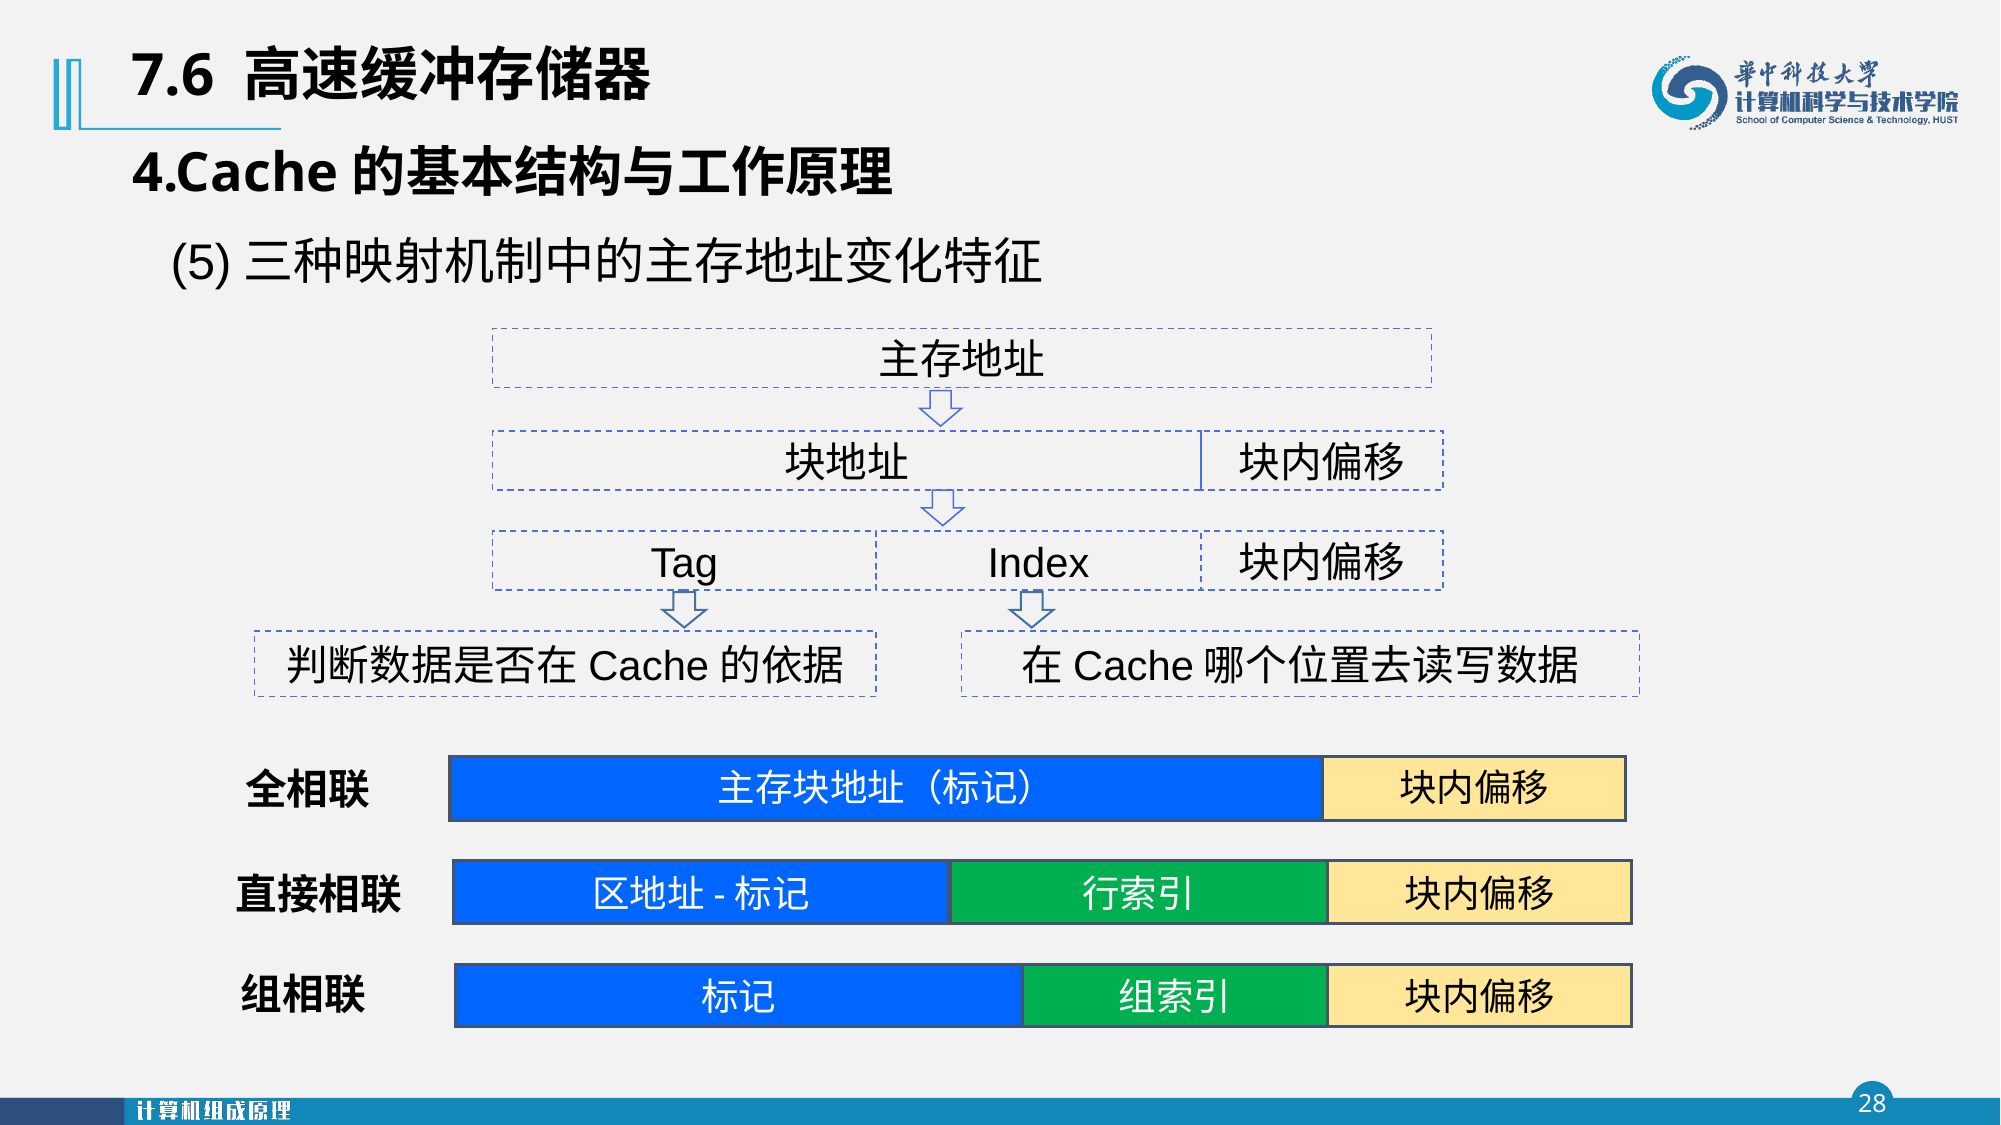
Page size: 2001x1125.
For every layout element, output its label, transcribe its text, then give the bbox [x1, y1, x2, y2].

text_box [492, 490, 1444, 591]
picture [1652, 56, 1958, 130]
text_box [1007, 591, 1057, 629]
text_box 判断数据是否在Cache的依据 [254, 630, 877, 697]
text_box 全相联 [230, 755, 424, 820]
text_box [453, 860, 1632, 924]
text_box 直接相联 [220, 860, 434, 926]
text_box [449, 756, 1626, 821]
text_box 4.Cache的基本结构与工作原理 [117, 129, 1006, 210]
picture [1652, 56, 1678, 81]
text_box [455, 964, 1632, 1027]
text_box 7.6 高速缓冲存储器 [116, 26, 834, 128]
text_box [492, 390, 1444, 490]
text_box 组相联 [226, 960, 440, 1026]
text_box 在Cache哪个位置去读写数据 [961, 630, 1640, 697]
text_box (5)三种映射机制中的主存地址变化特征 [155, 221, 1125, 297]
text_box [659, 591, 709, 629]
text_box 主存地址 [492, 328, 1432, 388]
